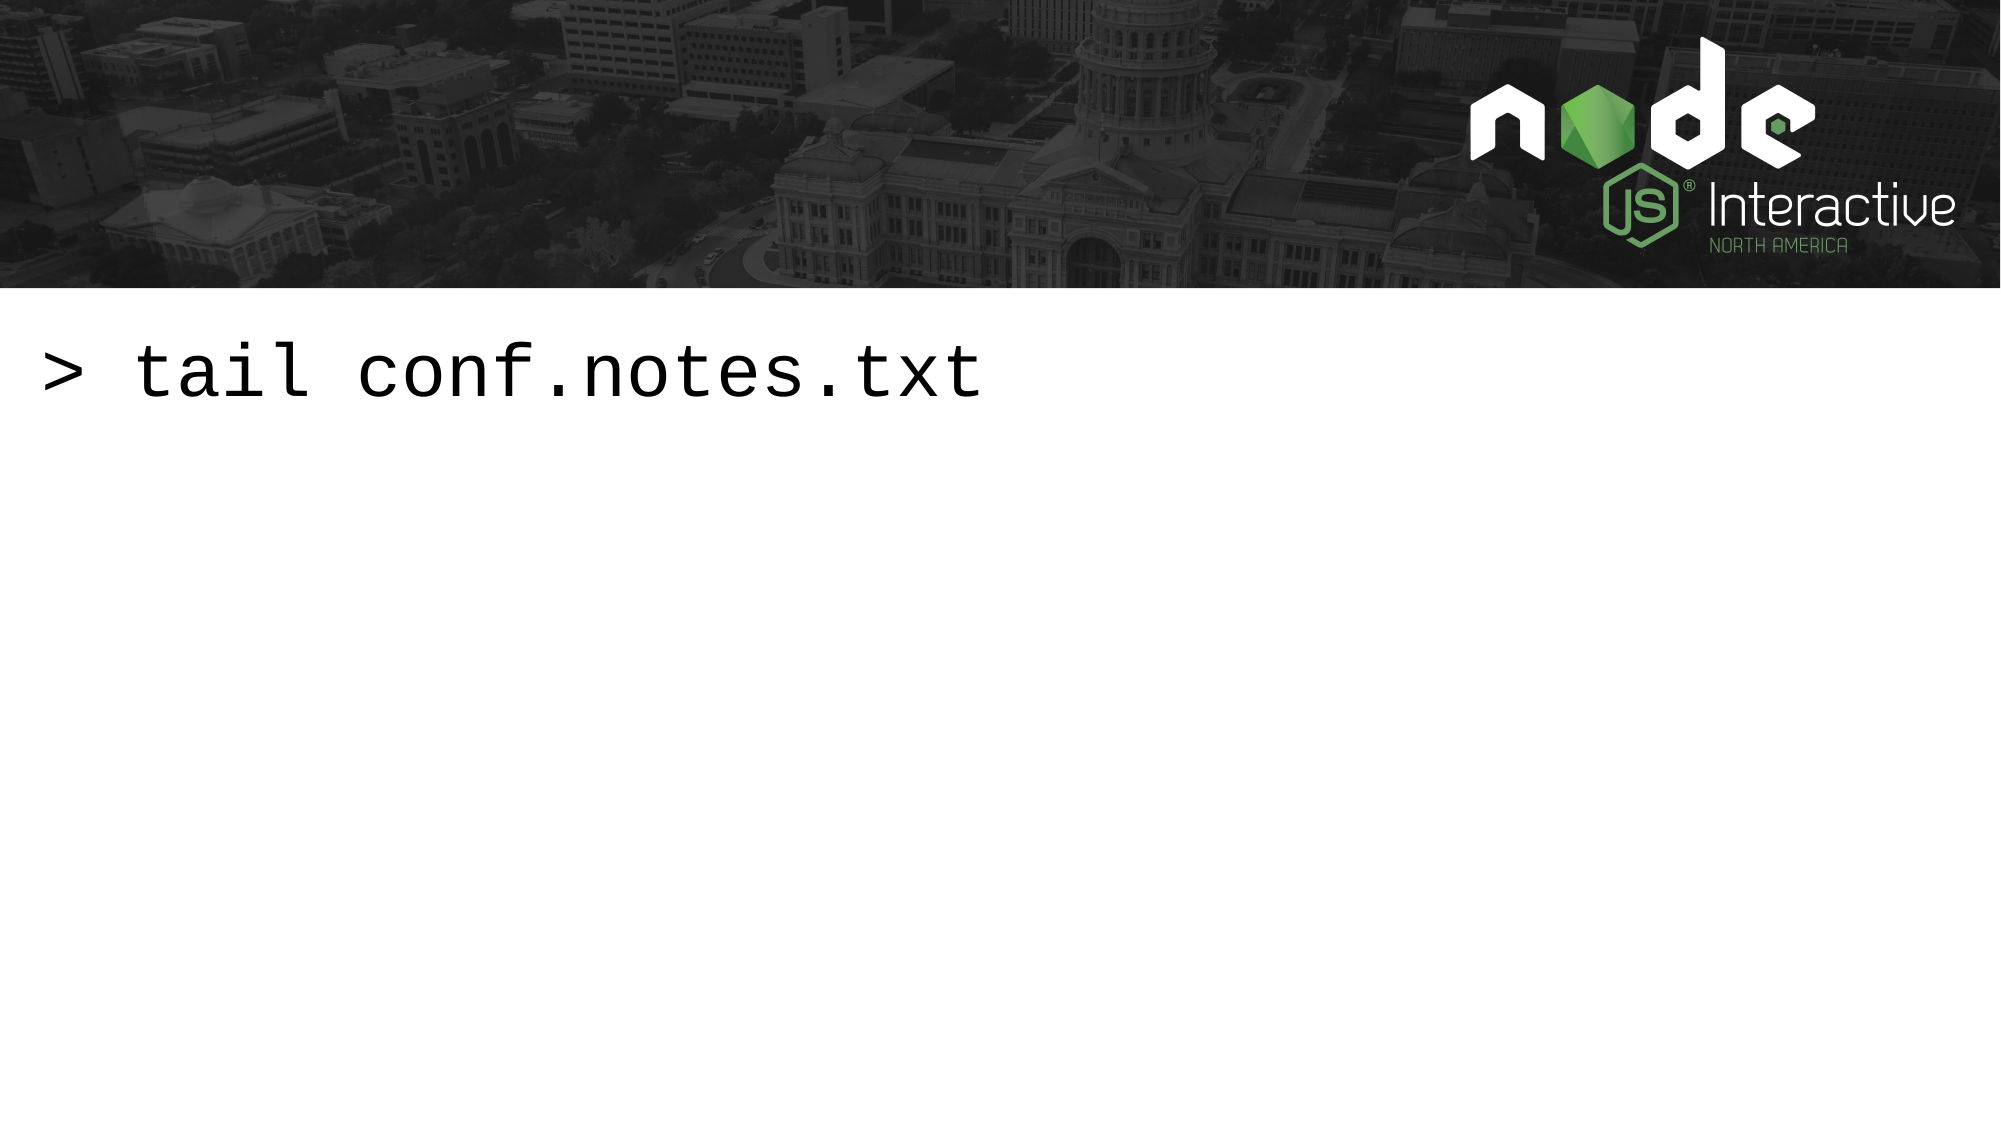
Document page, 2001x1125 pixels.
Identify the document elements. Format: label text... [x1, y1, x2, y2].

list > tail conf.notes.txt [26, 324, 1969, 1107]
picture [0, 0, 2001, 1125]
